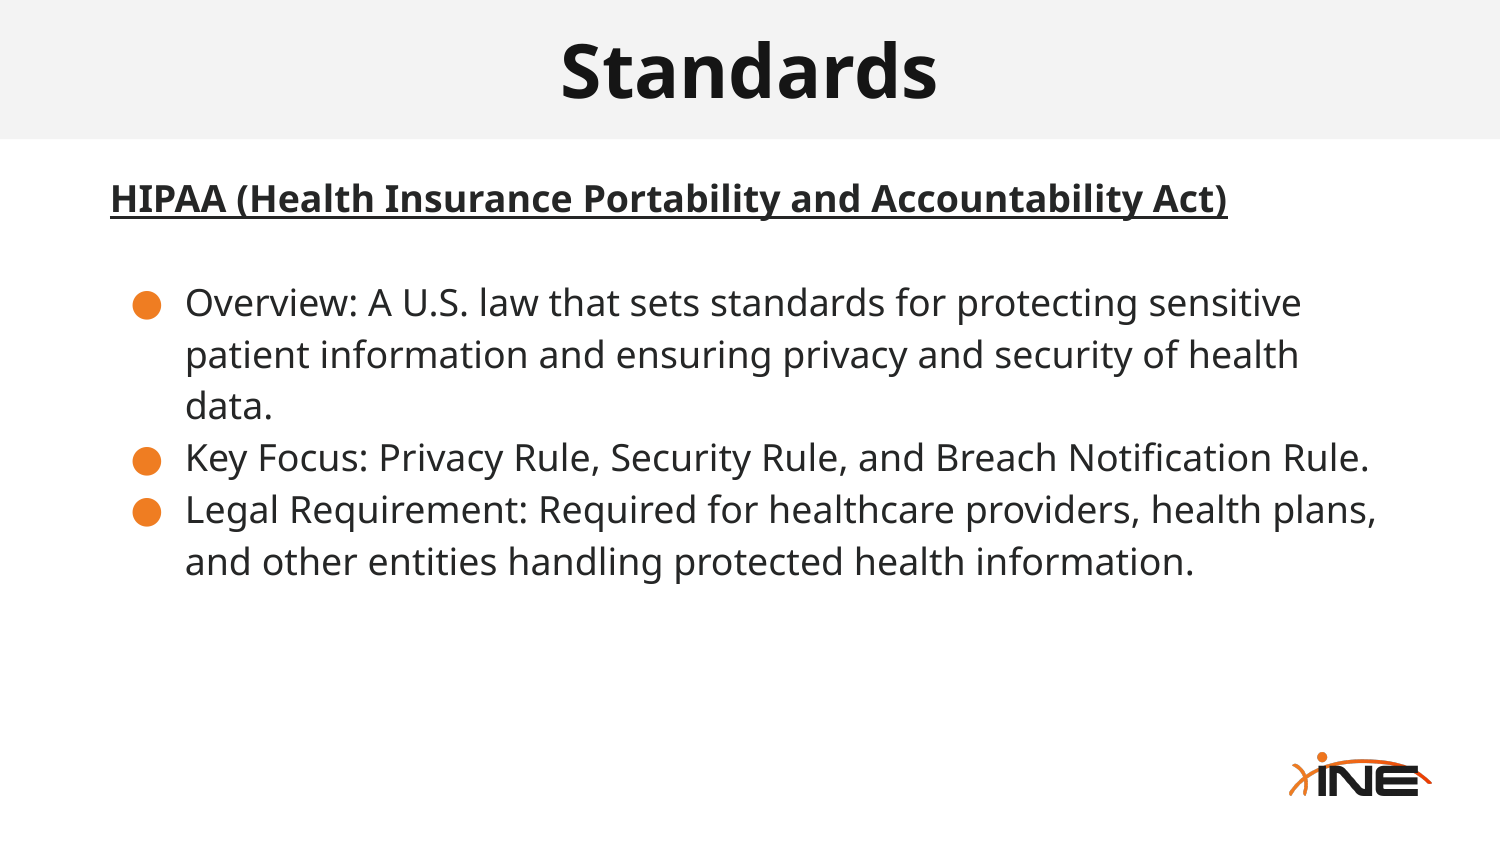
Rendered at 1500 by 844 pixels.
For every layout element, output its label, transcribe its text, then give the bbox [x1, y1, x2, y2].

title Standards [0, 0, 1500, 140]
picture [1289, 752, 1432, 796]
list HIPAA (Health Insurance Portability and Accountability Act) Overview: A U.S. law that sets standards for protecting sensitive patient information and ensuring privacy and security of health data. Key Focus: Privacy Rule, Security Rule, and Breach Notification Rule. Legal Requirement: Required for healthcare providers, health plans, and other entities handling protected health information. [94, 153, 1406, 756]
